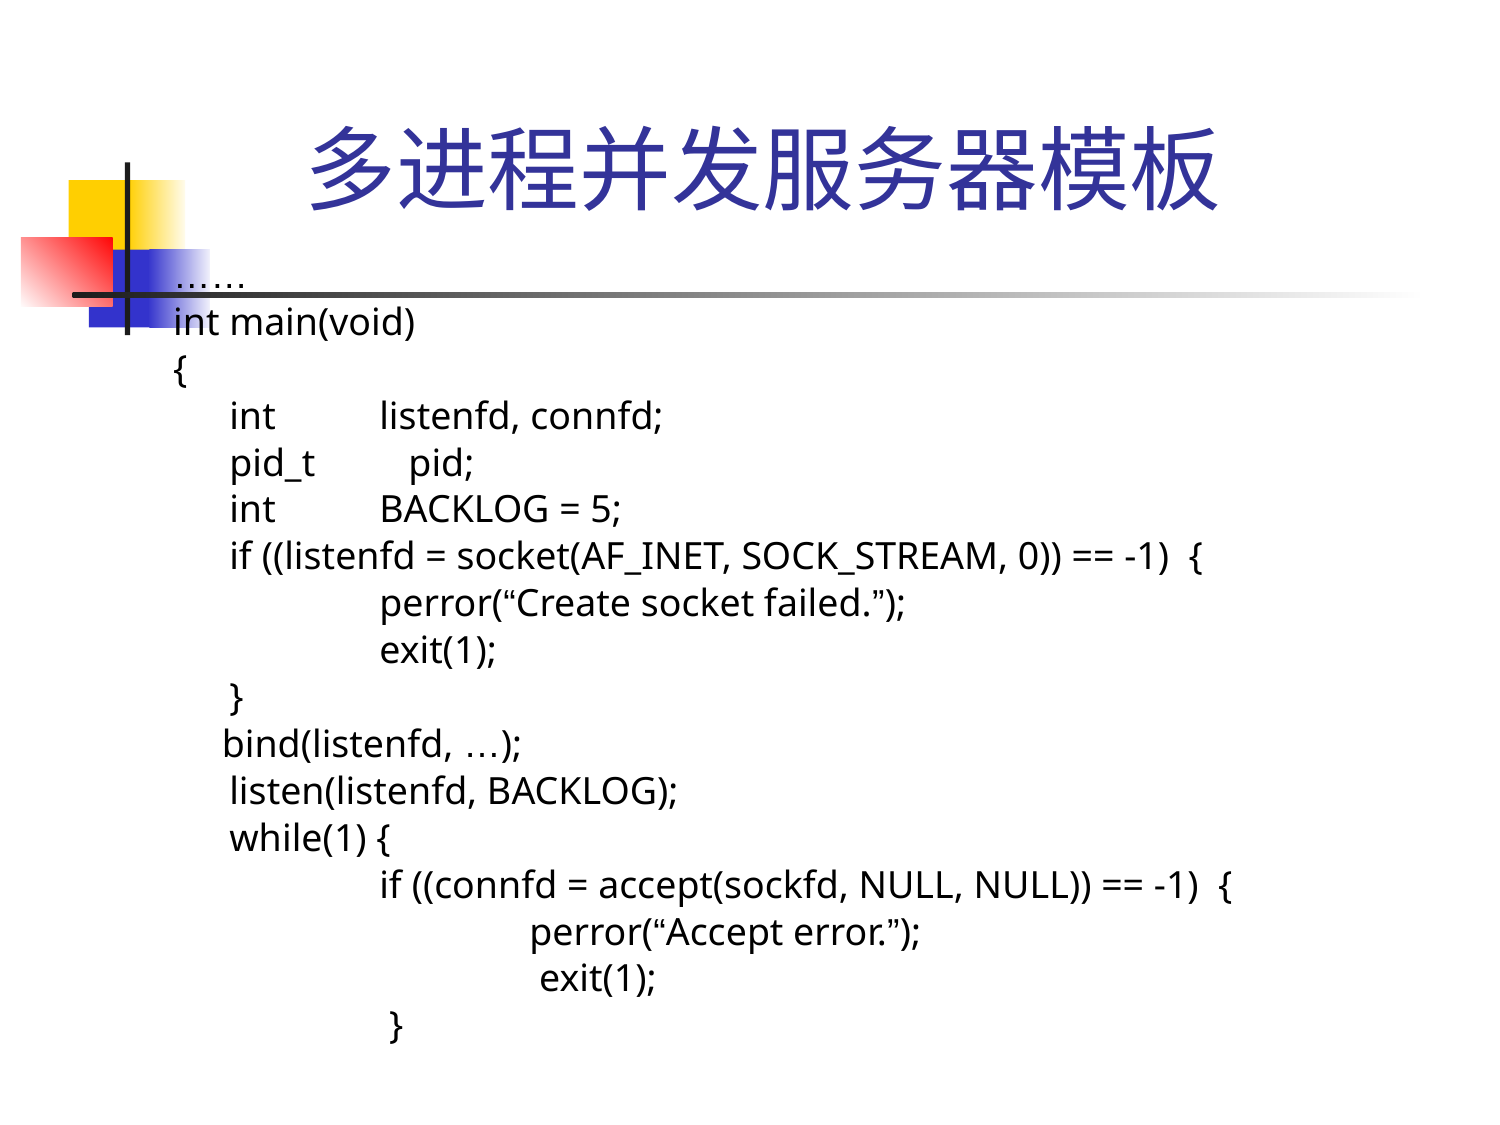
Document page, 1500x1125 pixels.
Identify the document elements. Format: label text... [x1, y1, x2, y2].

list …… int main(void) { int listenfd, connfd; pid_t pid; int BACKLOG = 5; if ((listenfd = socket(AF_INET, SOCK_STREAM, 0)) == -1) { perror(“Create socket failed.”); exit(1); } bind(listenfd, …); listen(listenfd, BACKLOG); while(1) { if ((connfd = accept(sockfd, NULL, NULL)) == -1) { perror(“Accept error.”); exit(1); } [157, 243, 1471, 1071]
title 多进程并发服务器模板 [123, 101, 1403, 230]
